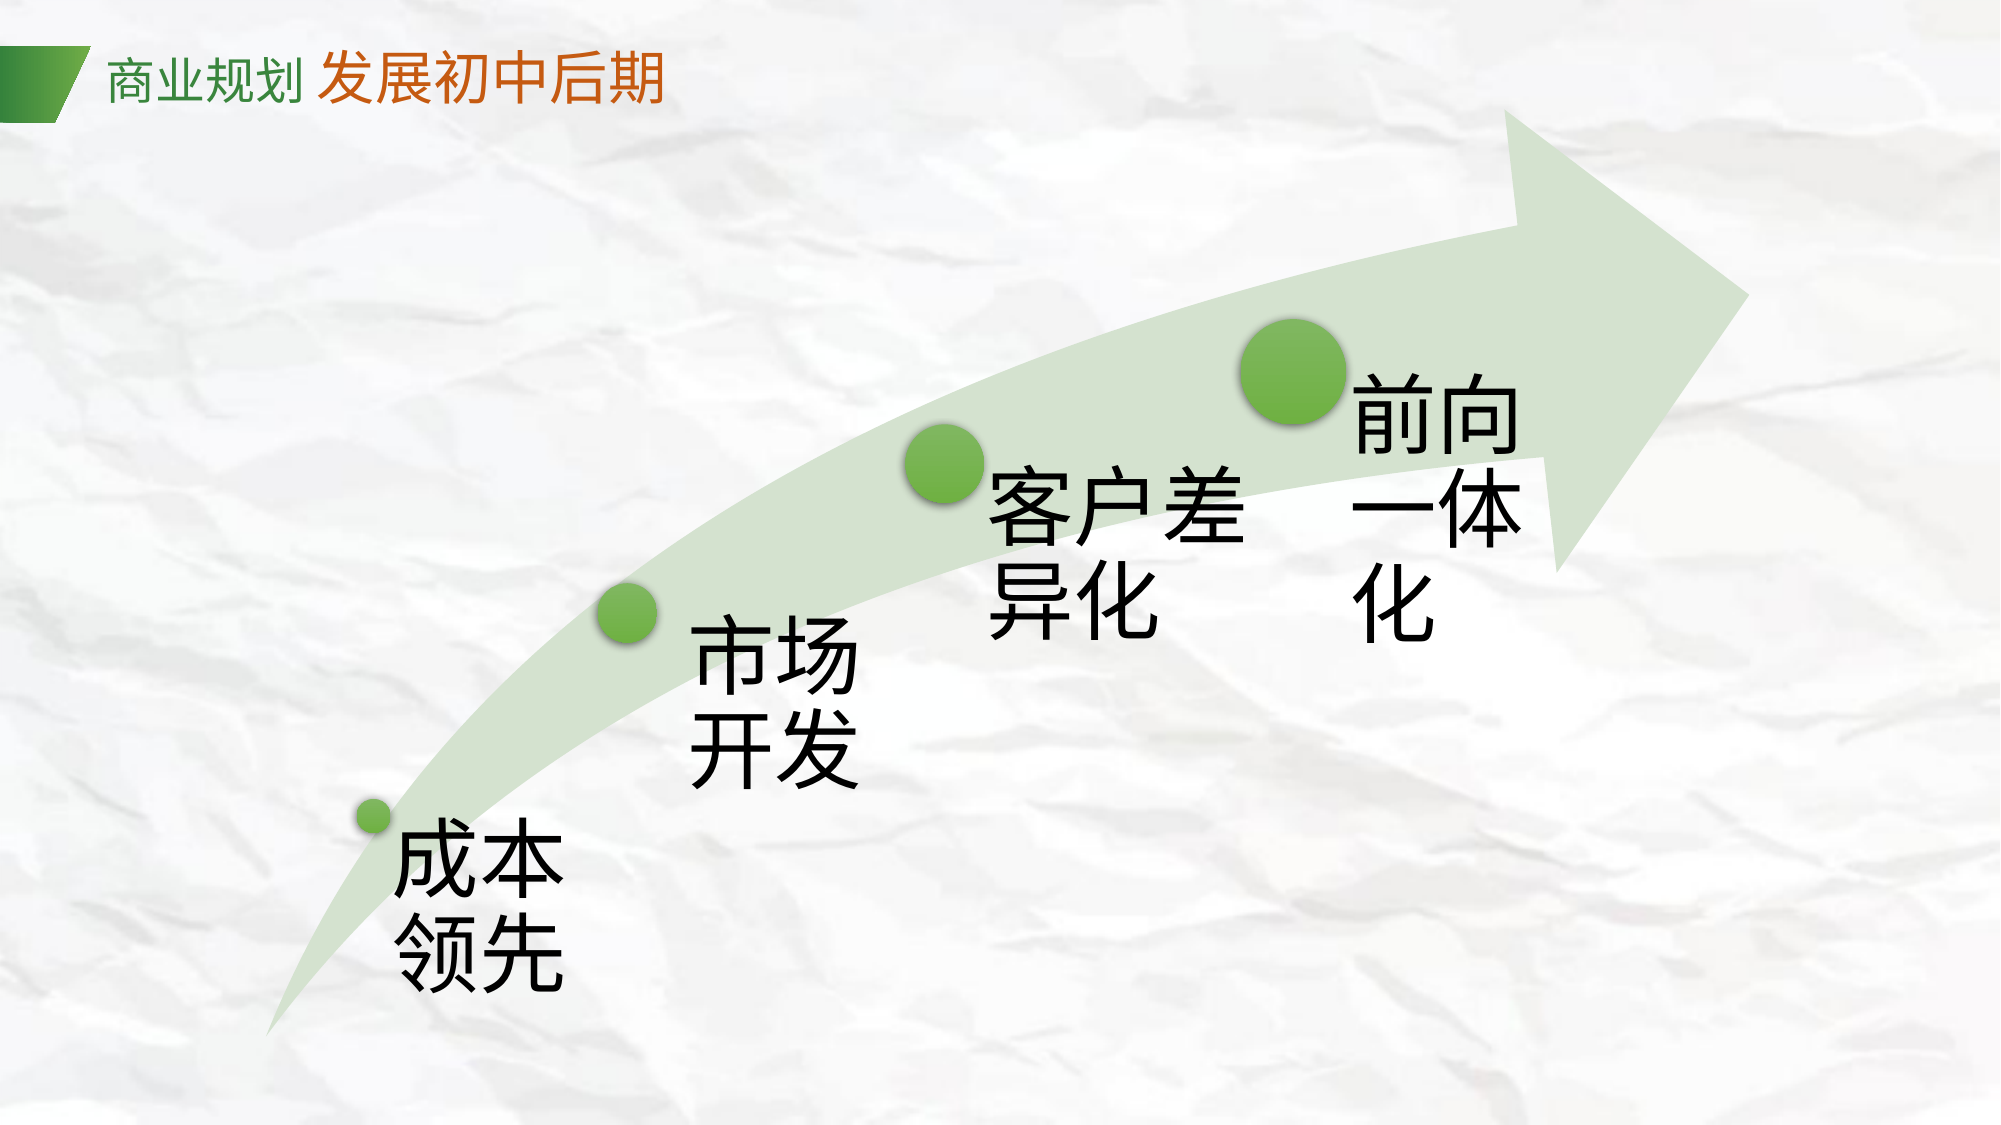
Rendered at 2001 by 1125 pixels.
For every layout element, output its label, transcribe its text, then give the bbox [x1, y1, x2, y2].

text_box [0, 45, 90, 124]
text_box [154, 109, 1750, 1037]
picture [0, 0, 2001, 1125]
text_box 商业规划 发展初中后期 [90, 33, 750, 119]
